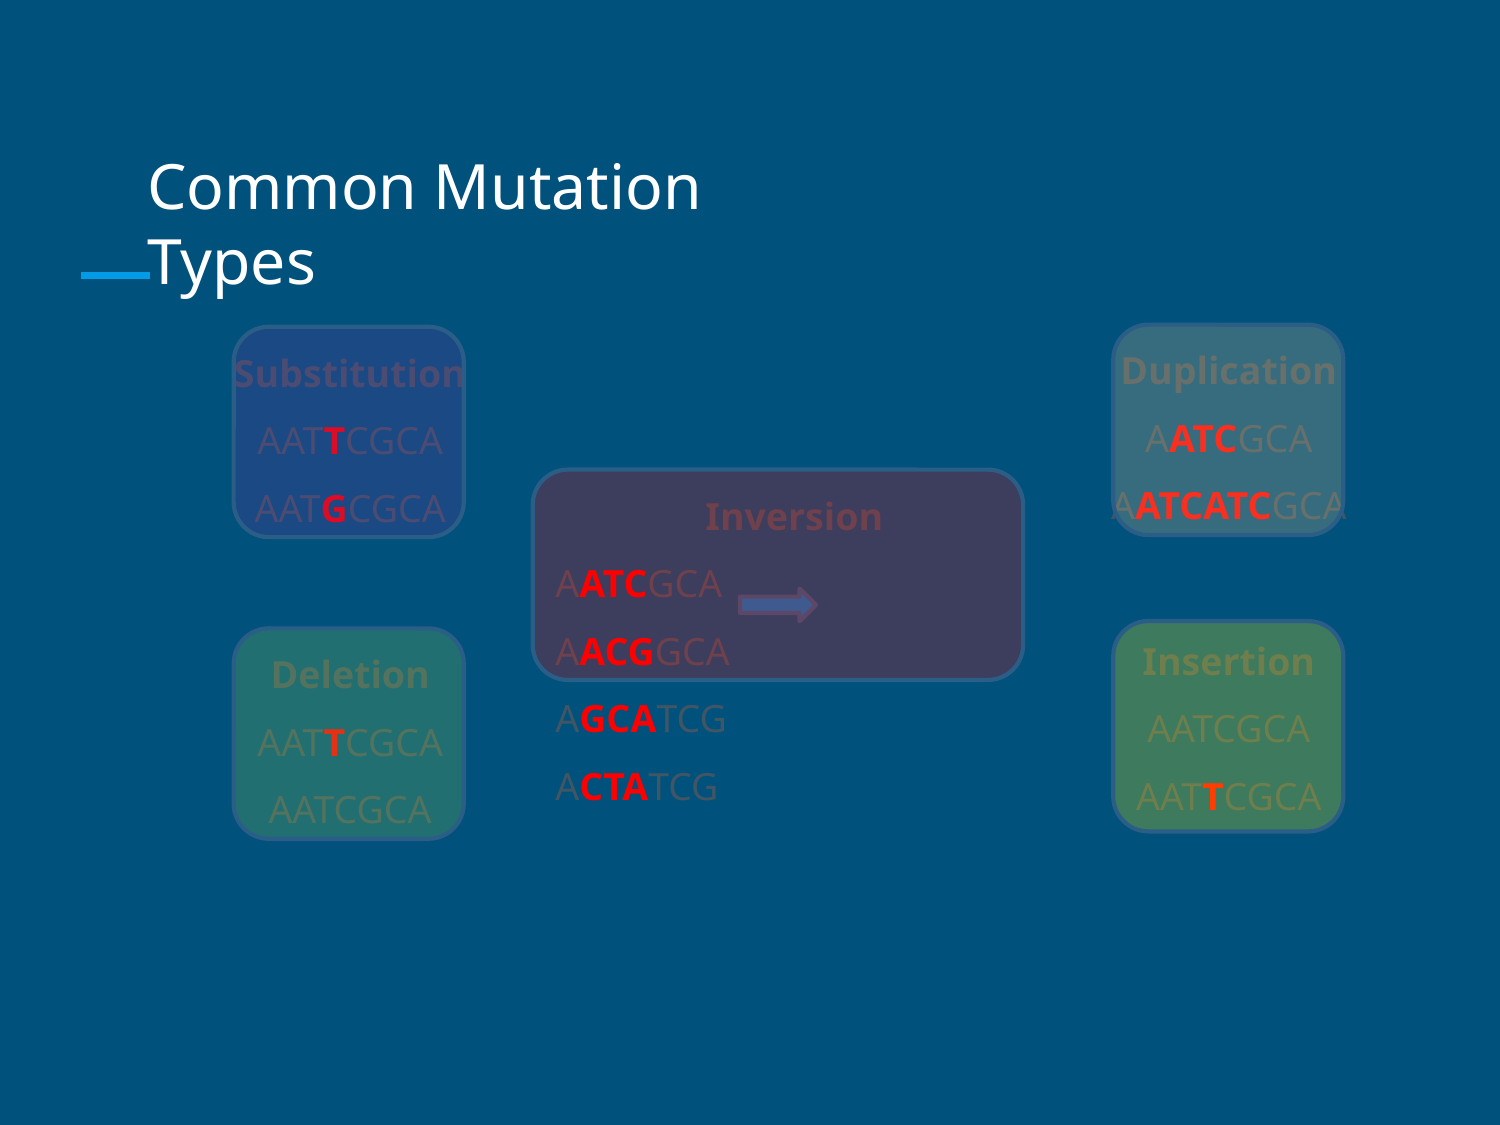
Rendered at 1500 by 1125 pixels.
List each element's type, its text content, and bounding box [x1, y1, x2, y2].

picture [440, 165, 483, 208]
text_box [532, 454, 1046, 722]
picture [190, 175, 220, 209]
picture [555, 176, 580, 209]
picture [151, 164, 183, 209]
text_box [131, 311, 568, 538]
picture [230, 175, 277, 208]
title Common Mutation Types [132, 224, 726, 313]
picture [495, 176, 523, 209]
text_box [1010, 600, 1447, 868]
picture [531, 168, 550, 209]
picture [384, 175, 411, 208]
picture [615, 176, 619, 208]
picture [588, 168, 607, 209]
picture [669, 175, 696, 208]
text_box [1010, 309, 1447, 577]
picture [288, 175, 335, 208]
picture [629, 175, 659, 209]
picture [345, 175, 375, 209]
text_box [131, 613, 568, 839]
